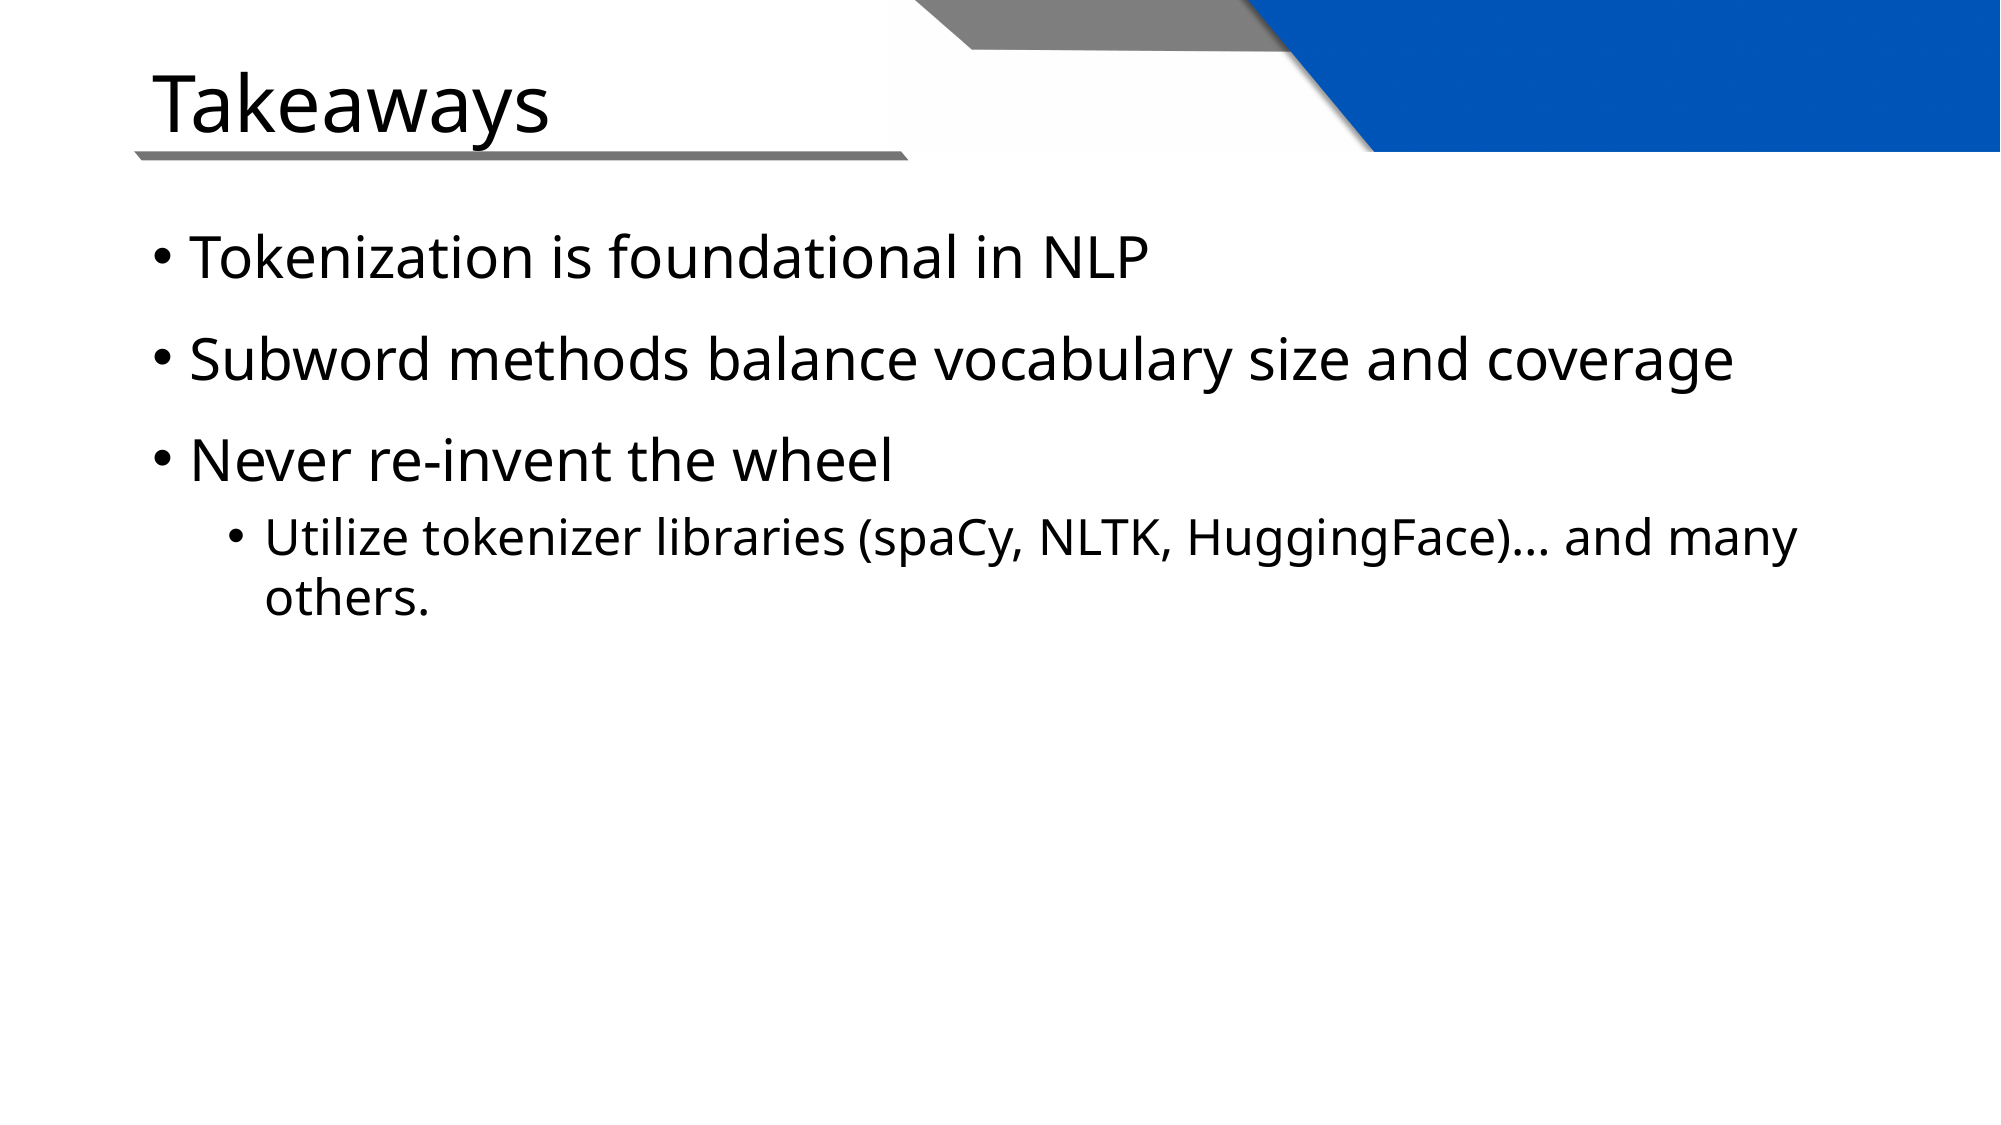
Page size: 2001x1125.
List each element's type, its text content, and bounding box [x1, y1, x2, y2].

list Tokenization is foundational in NLP Subword methods balance vocabulary size and coverage Never re-invent the wheel Utilize tokenizer libraries (spaCy, NLTK, HuggingFace)… and many others. [137, 213, 1863, 1043]
title Takeaways [137, 59, 1863, 153]
picture [887, 0, 2000, 152]
